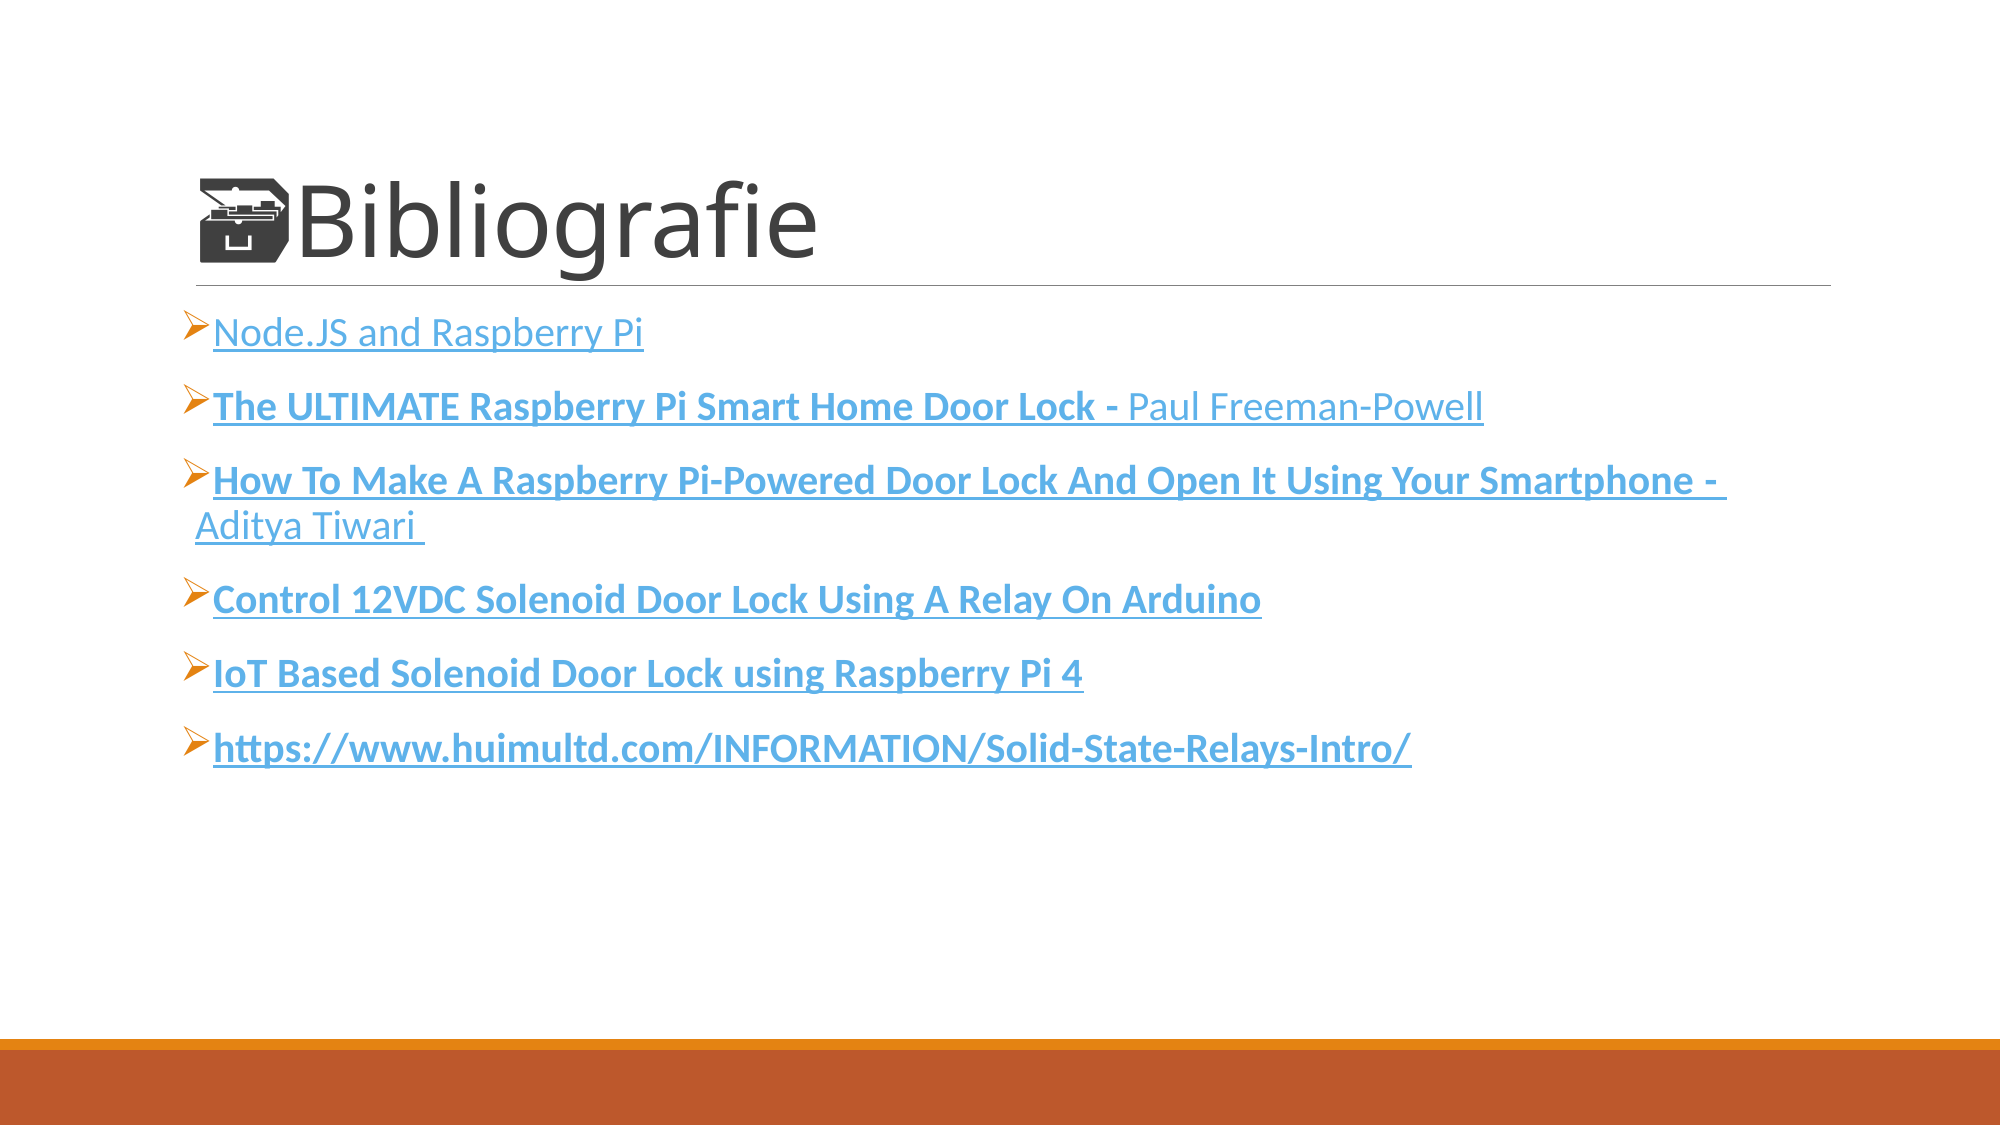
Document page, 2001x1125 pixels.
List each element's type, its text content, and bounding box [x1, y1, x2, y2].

title 🗃Bibliografie [180, 47, 1830, 285]
list Node.JS and Raspberry Pi The ULTIMATE Raspberry Pi Smart Home Door Lock - Paul Freeman-Powell How To Make A Raspberry Pi-Powered Door Lock And Open It Using Your Smartphone - Aditya Tiwari Control 12VDC Solenoid Door Lock Using A Relay On Arduino IoT Based Solenoid Door Lock using Raspberry Pi 4 https://www.huimultd.com/INFORMATION/Solid-State-Relays-Intro/ [180, 302, 1830, 963]
